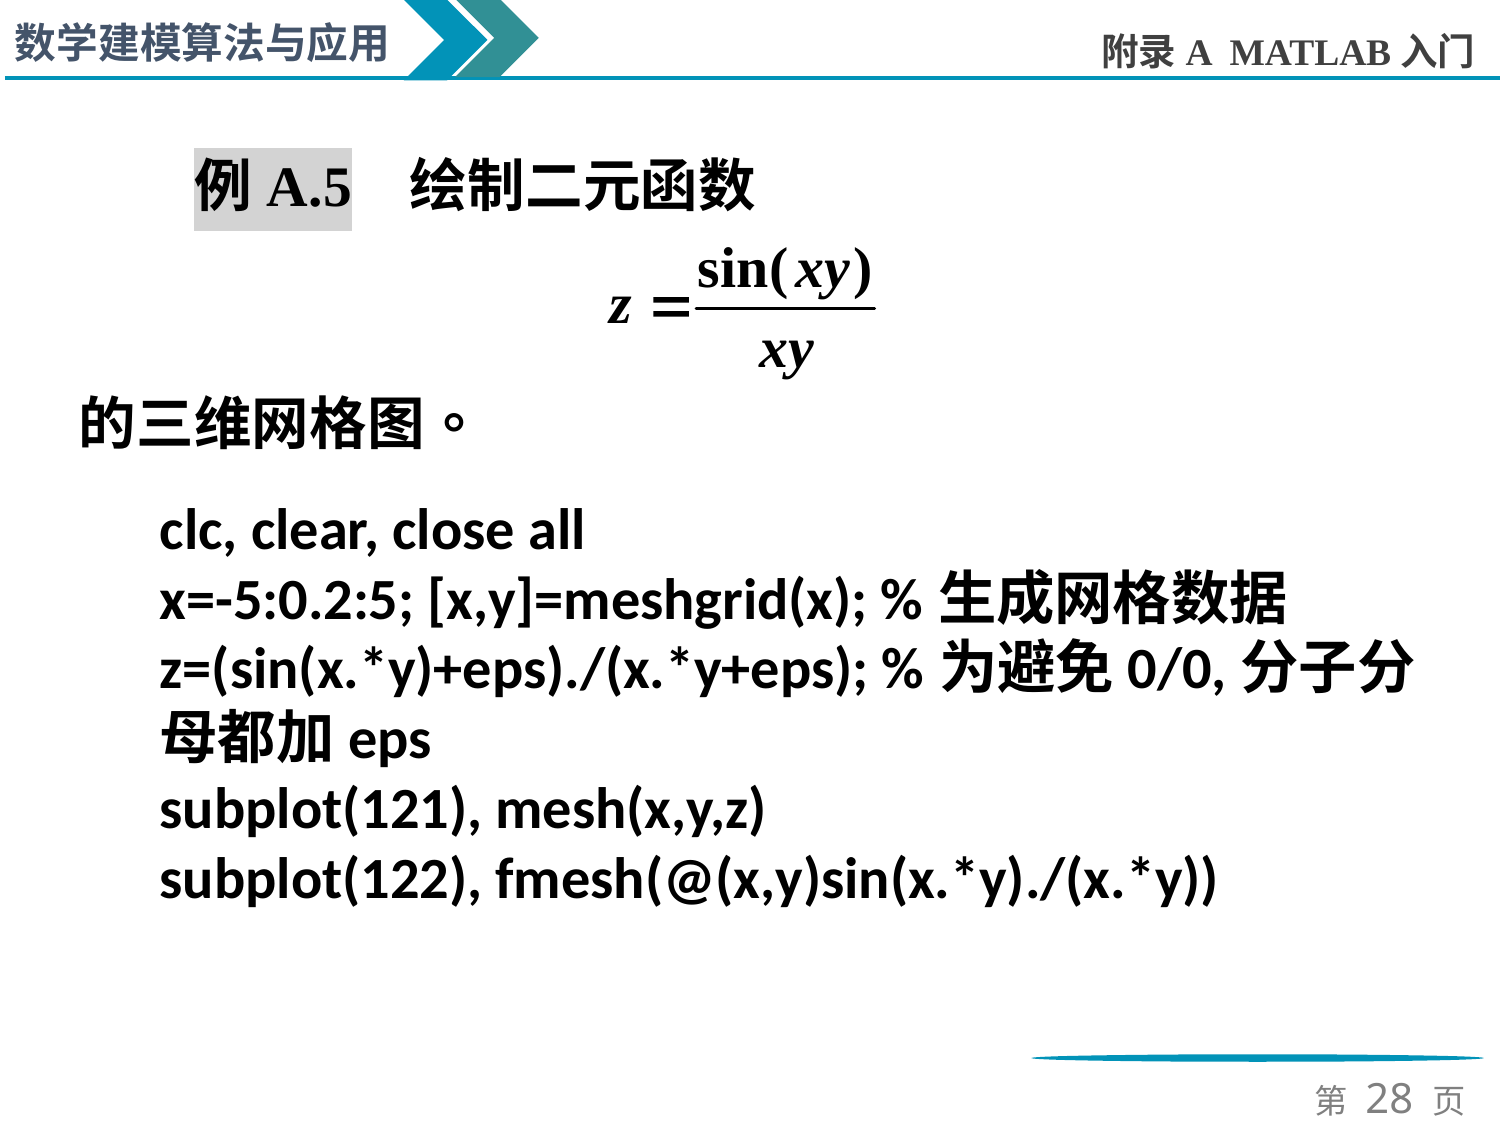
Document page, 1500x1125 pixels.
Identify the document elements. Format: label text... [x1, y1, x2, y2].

text_box clc, clear, close all x=-5:0.2:5; [x,y]=meshgrid(x); %生成网格数据 z=(sin(x.*y)+eps)./(x.*y+eps); %为避免0/0,分子分母都加eps subplot(121), mesh(x,y,z) subplot(122), fmesh(@(x,y)sin(x.*y)./(x.*y)) [145, 483, 1472, 918]
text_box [78, 141, 1405, 742]
